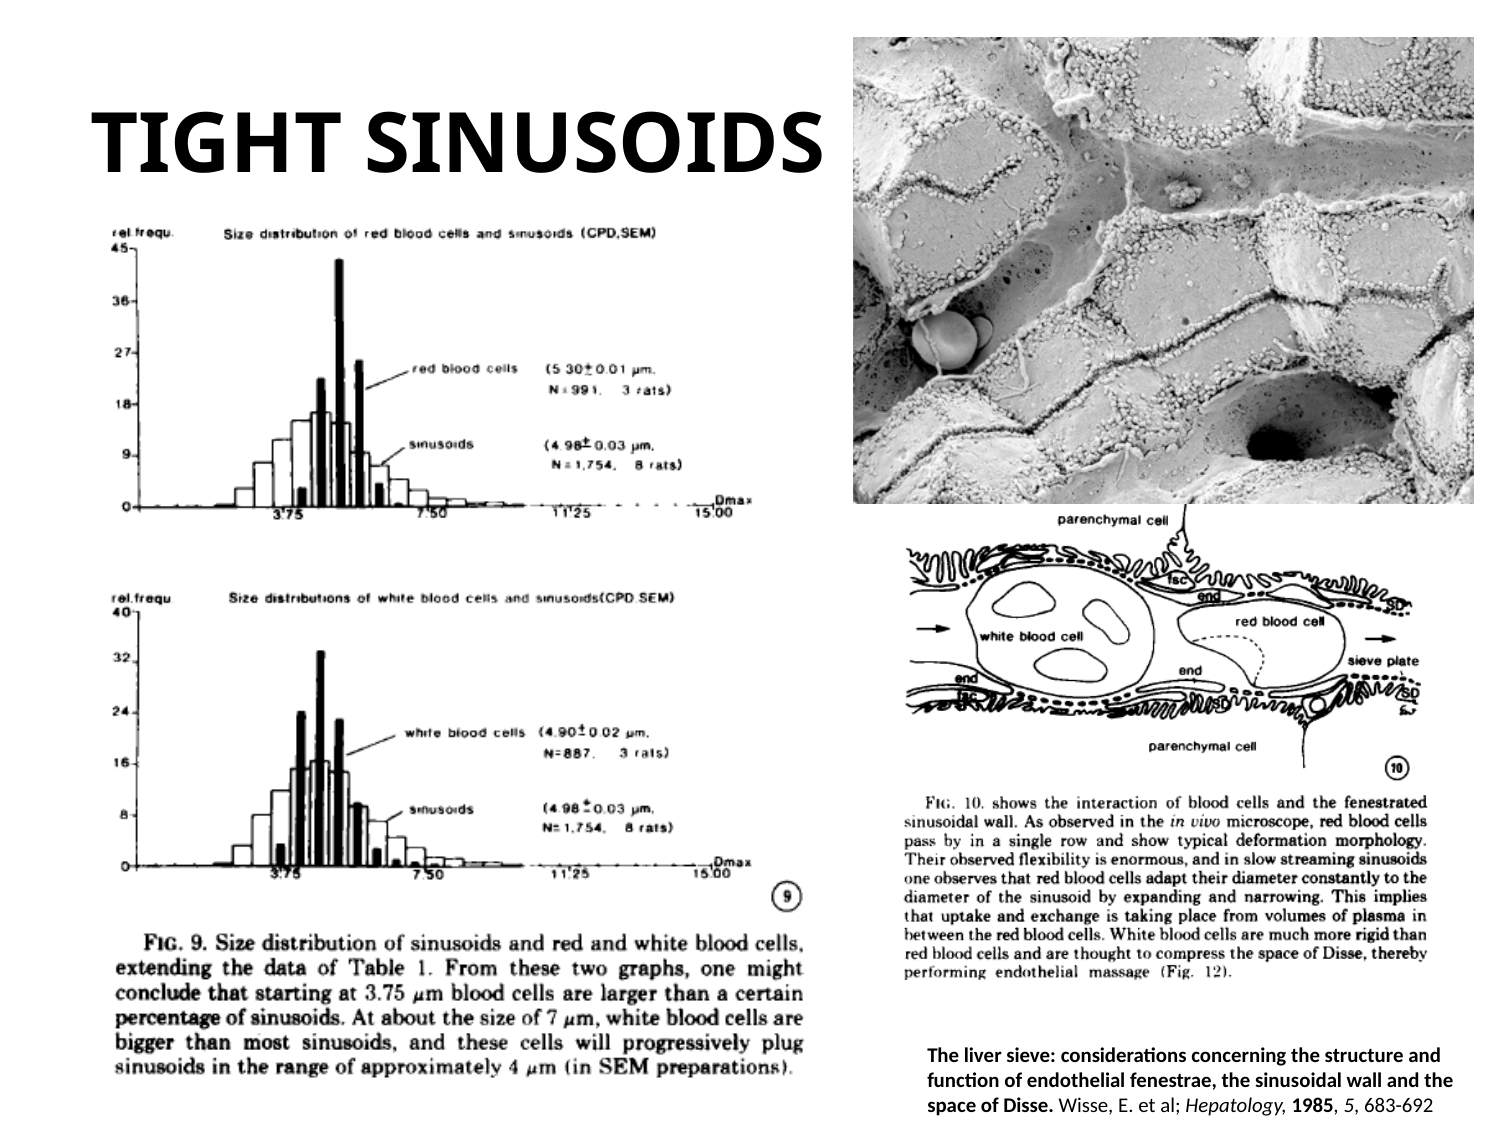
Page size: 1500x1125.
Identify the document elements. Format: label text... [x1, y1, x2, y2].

title Tight Sinusoids [75, 45, 847, 233]
text_box The liver sieve: considerations concerning the structure and function of endothelial fenestrae, the sinusoidal wall and the space of Disse. Wisse, E. et al; Hepatology, 1985, 5, 683-692 [912, 1034, 1490, 1124]
picture [852, 37, 1474, 985]
picture [87, 212, 816, 1086]
